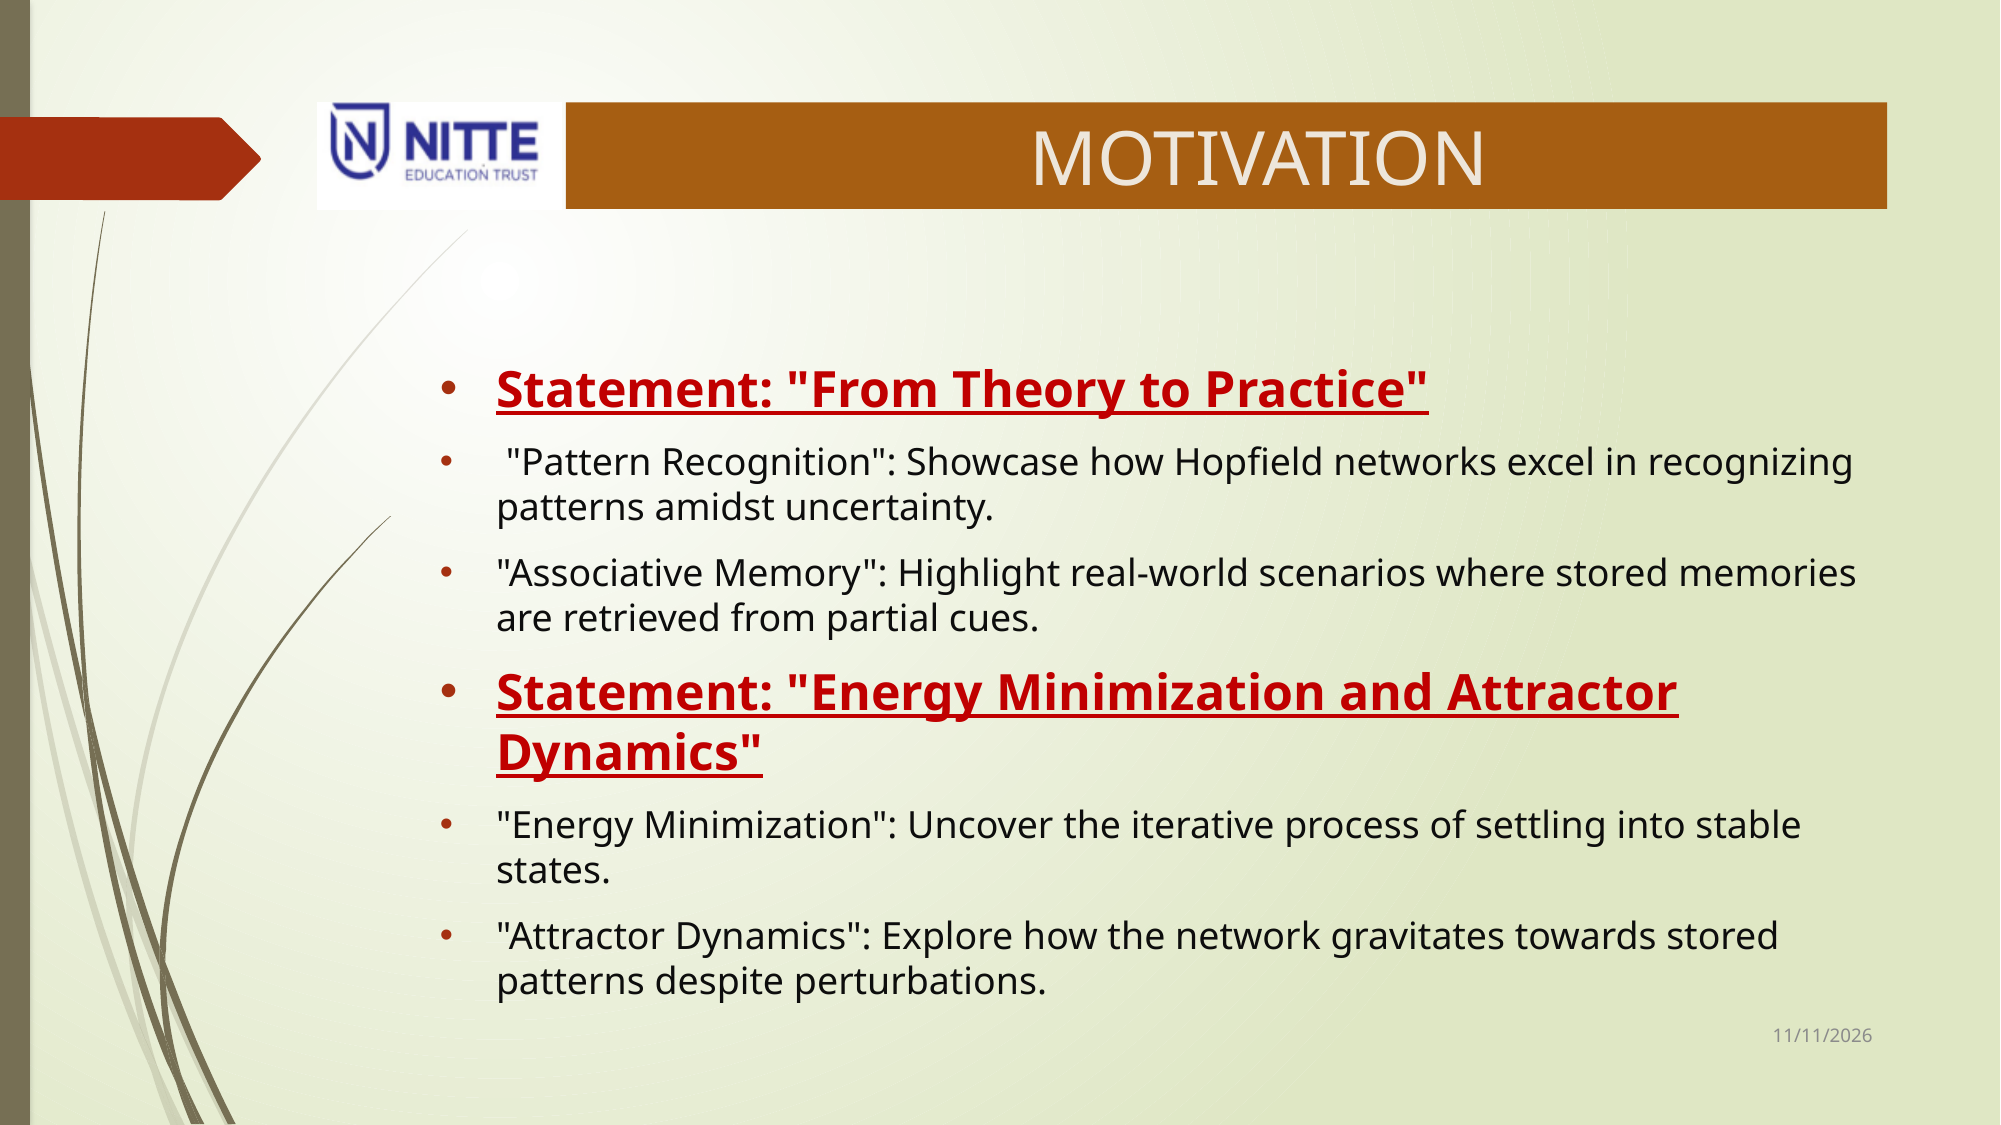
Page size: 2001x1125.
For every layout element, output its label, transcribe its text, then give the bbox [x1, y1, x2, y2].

list Statement: "From Theory to Practice" "Pattern Recognition": Showcase how Hopfield networks excel in recognizing patterns amidst uncertainty. "Associative Memory": Highlight real-world scenarios where stored memories are retrieved from partial cues. Statement: "Energy Minimization and Attractor Dynamics" "Energy Minimization": Uncover the iterative process of settling into stable states. "Attractor Dynamics": Explore how the network gravitates towards stored patterns despite perturbations. [424, 350, 1888, 970]
title MOTIVATION [565, 102, 1888, 209]
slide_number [1699, 1005, 1888, 1067]
picture [317, 102, 562, 210]
